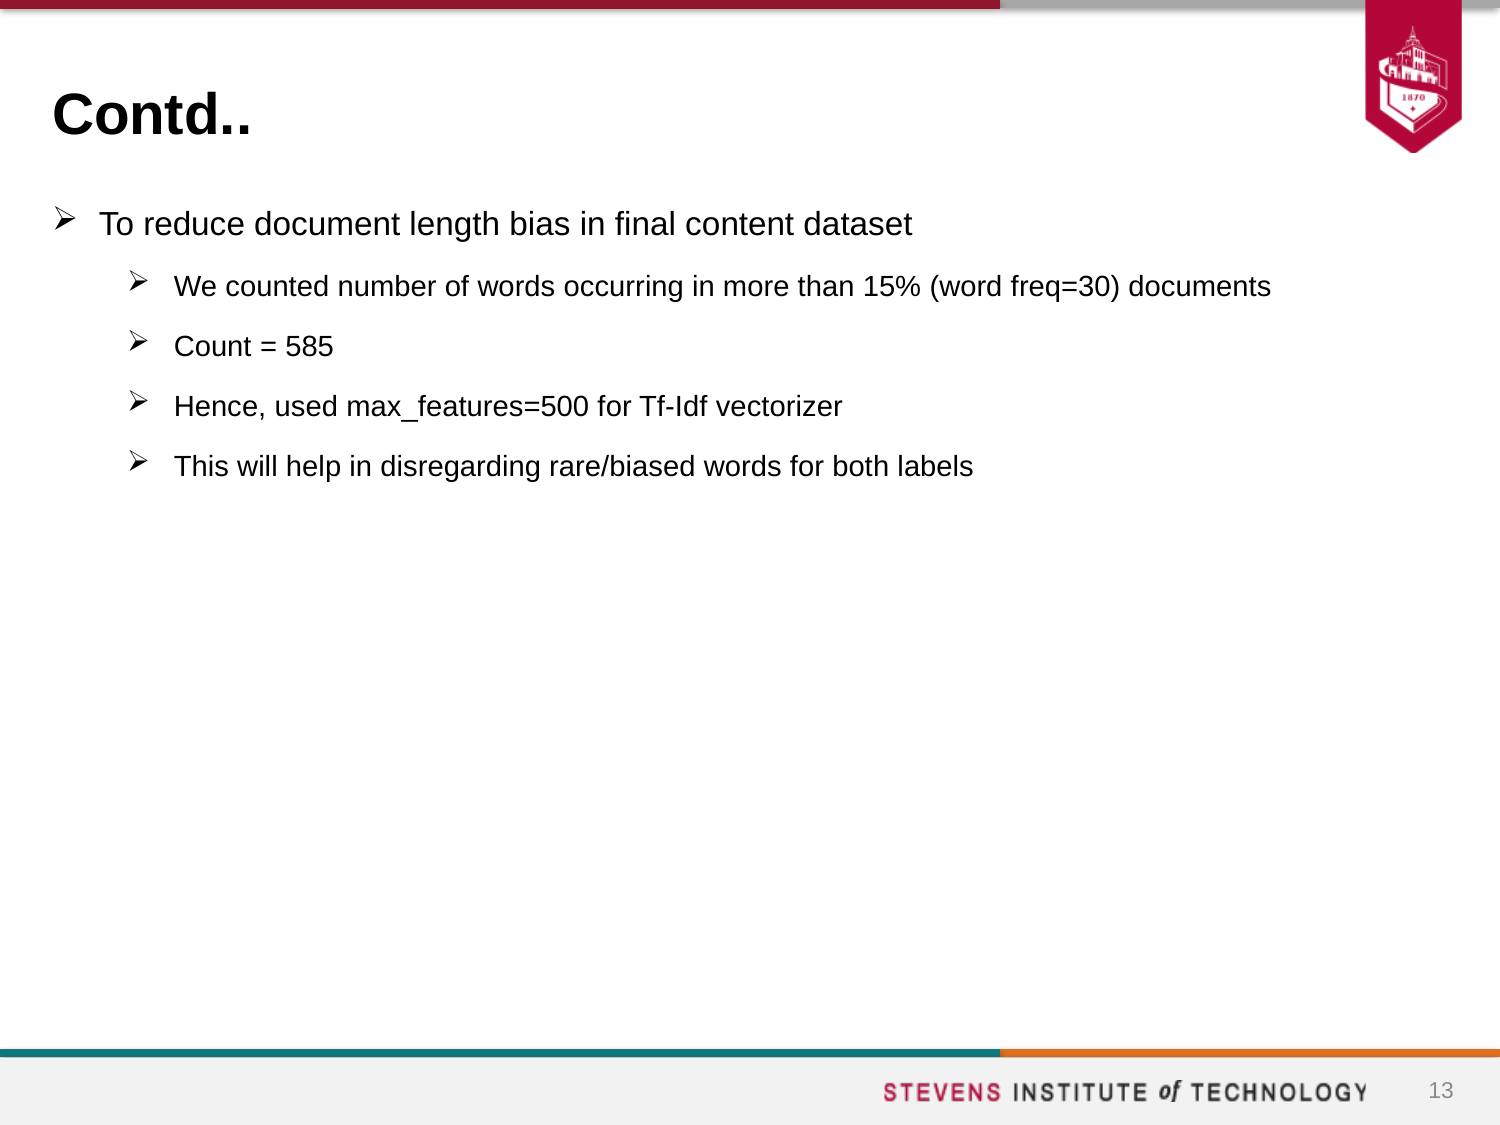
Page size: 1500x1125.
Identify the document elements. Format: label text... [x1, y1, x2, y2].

title Contd.. [37, 68, 1328, 158]
slide_number 13 [1401, 1059, 1481, 1120]
list To reduce document length bias in final content dataset We counted number of words occurring in more than 15% (word freq=30) documents Count = 585 Hence, used max_features=500 for Tf-Idf vectorizer This will help in disregarding rare/biased words for both labels [37, 195, 1463, 1028]
